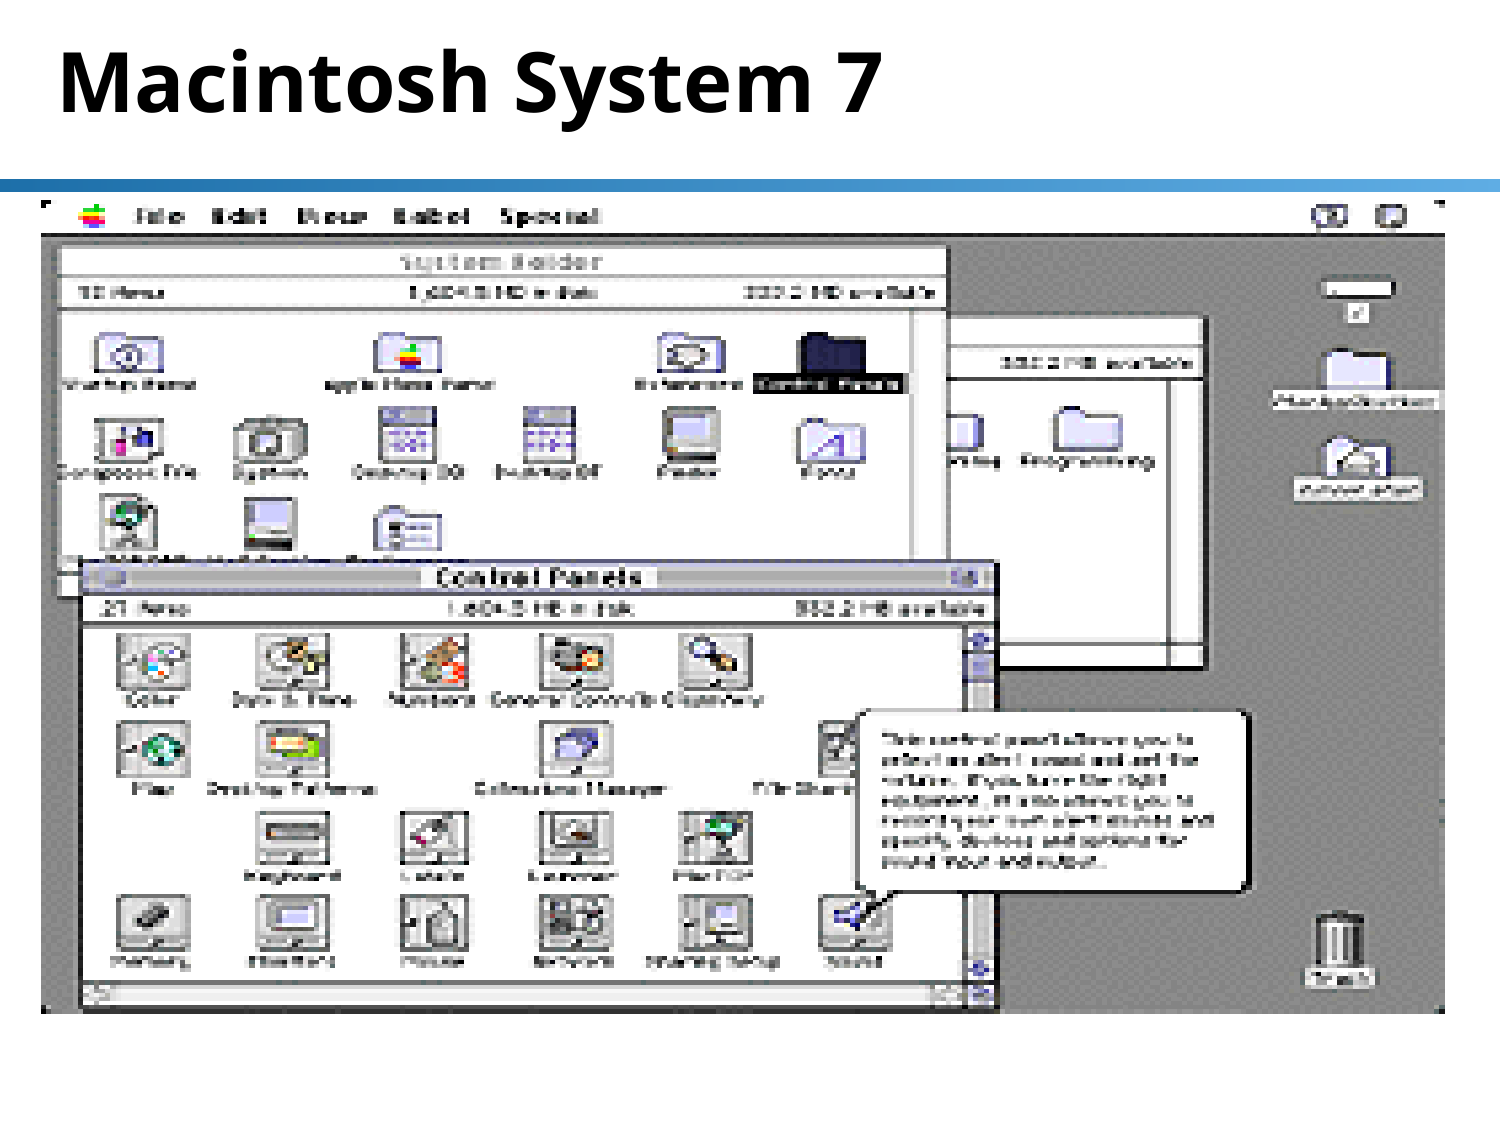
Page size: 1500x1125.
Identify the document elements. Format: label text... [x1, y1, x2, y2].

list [41, 200, 1445, 1014]
title Macintosh System 7 [41, 0, 1445, 171]
